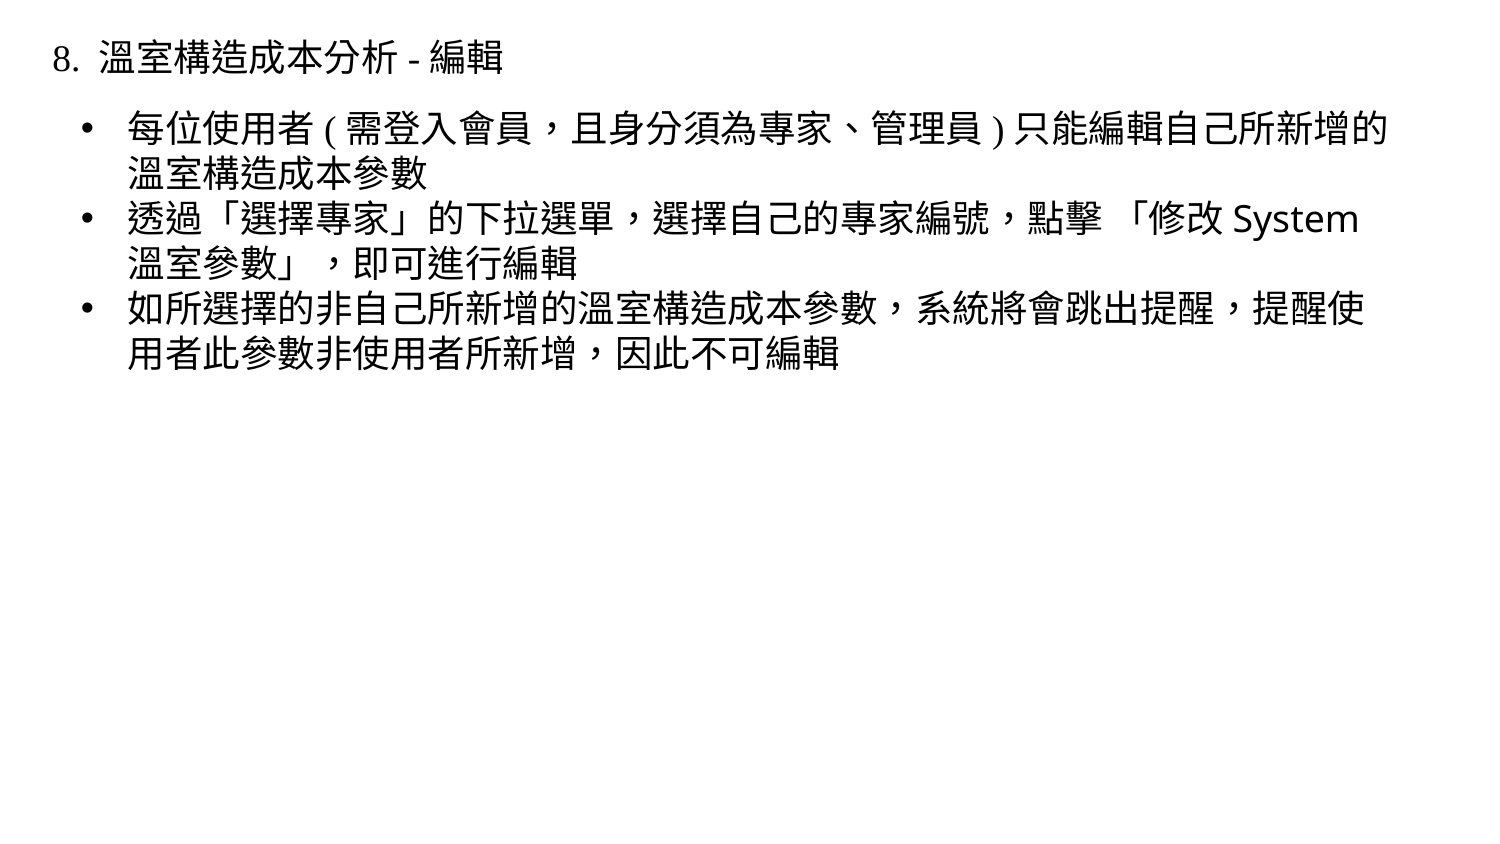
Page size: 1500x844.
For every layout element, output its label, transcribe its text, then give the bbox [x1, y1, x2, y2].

text_box 8. 溫室構造成本分析-編輯 [37, 26, 632, 87]
text_box 每位使用者(需登入會員，且身分須為專家、管理員)只能編輯自己所新增的溫室構造成本參數 透過「選擇專家」的下拉選單，選擇自己的專家編號，點擊 「修改System溫室參數」，即可進行編輯 如所選擇的非自己所新增的溫室構造成本參數，系統將會跳出提醒，提醒使用者此參數非使用者所新增，因此不可編輯 [66, 98, 1412, 383]
